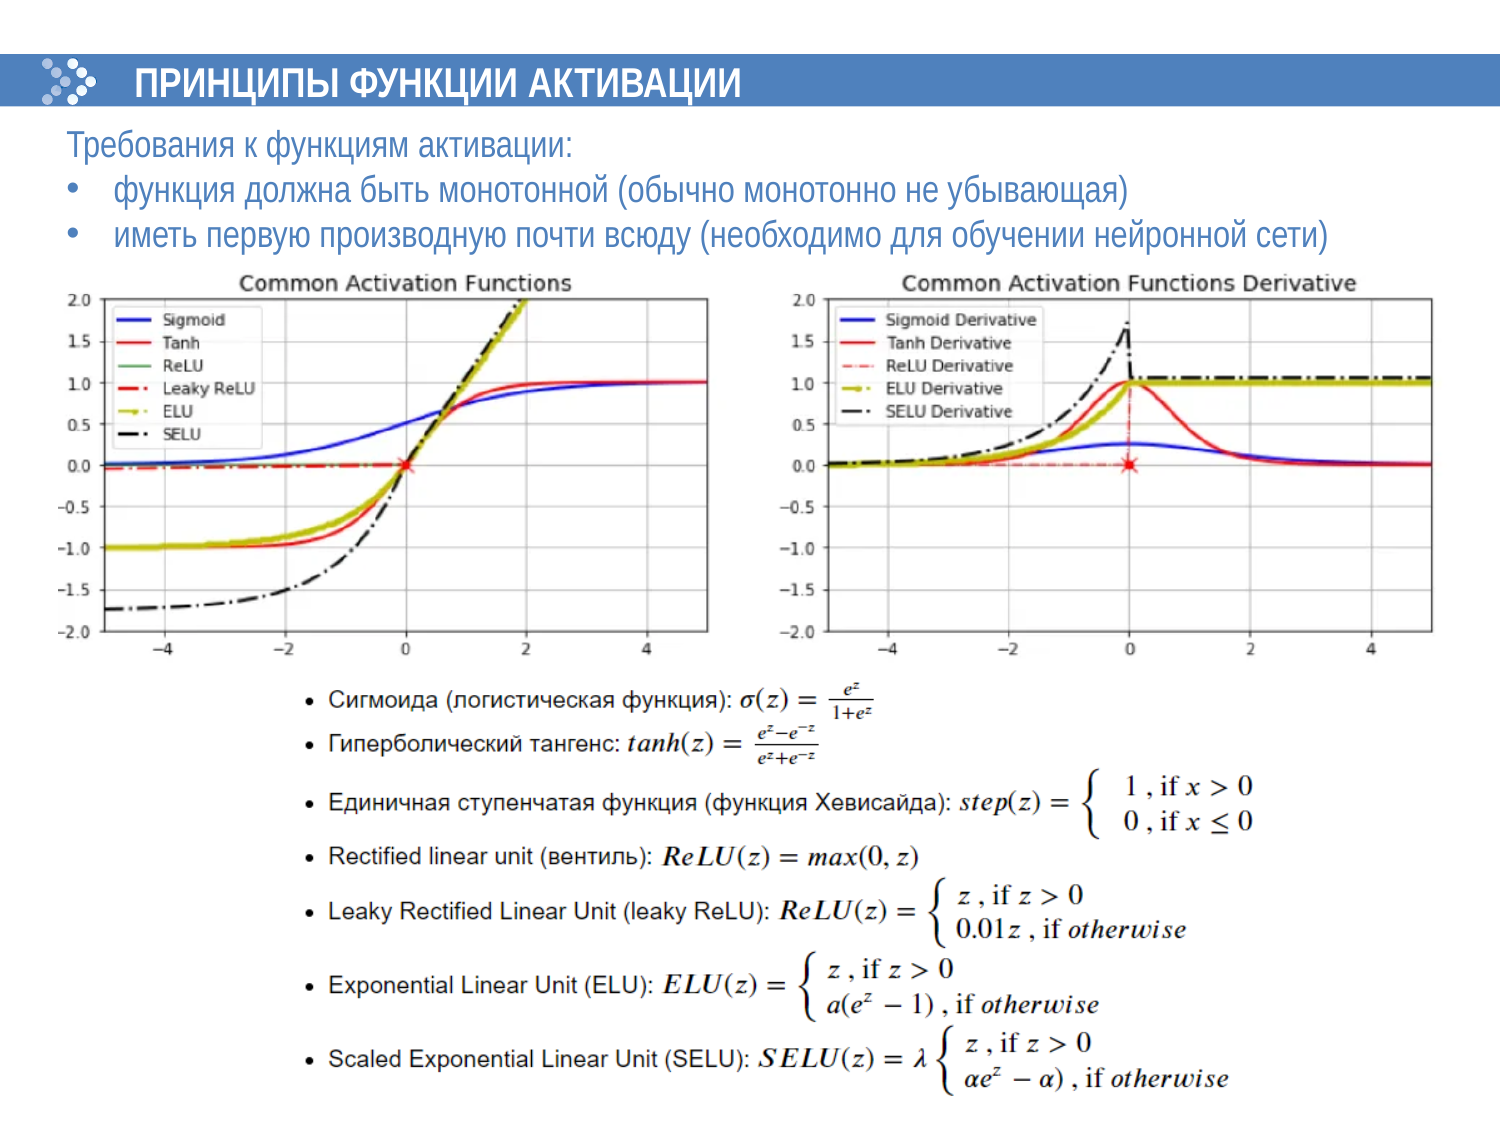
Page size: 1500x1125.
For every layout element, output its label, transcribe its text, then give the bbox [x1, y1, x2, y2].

picture [51, 265, 1448, 664]
picture [277, 668, 1278, 1106]
picture [37, 54, 98, 108]
text_box ПРИНЦИПЫ ФУНКЦИИ АКТИВАЦИИ [119, 48, 1500, 114]
text_box Требования к функциям активации: функция должна быть монотонной (обычно монотонно не убывающая) иметь первую производную почти всюду (необходимо для обучении нейронной сети) [51, 112, 1421, 263]
